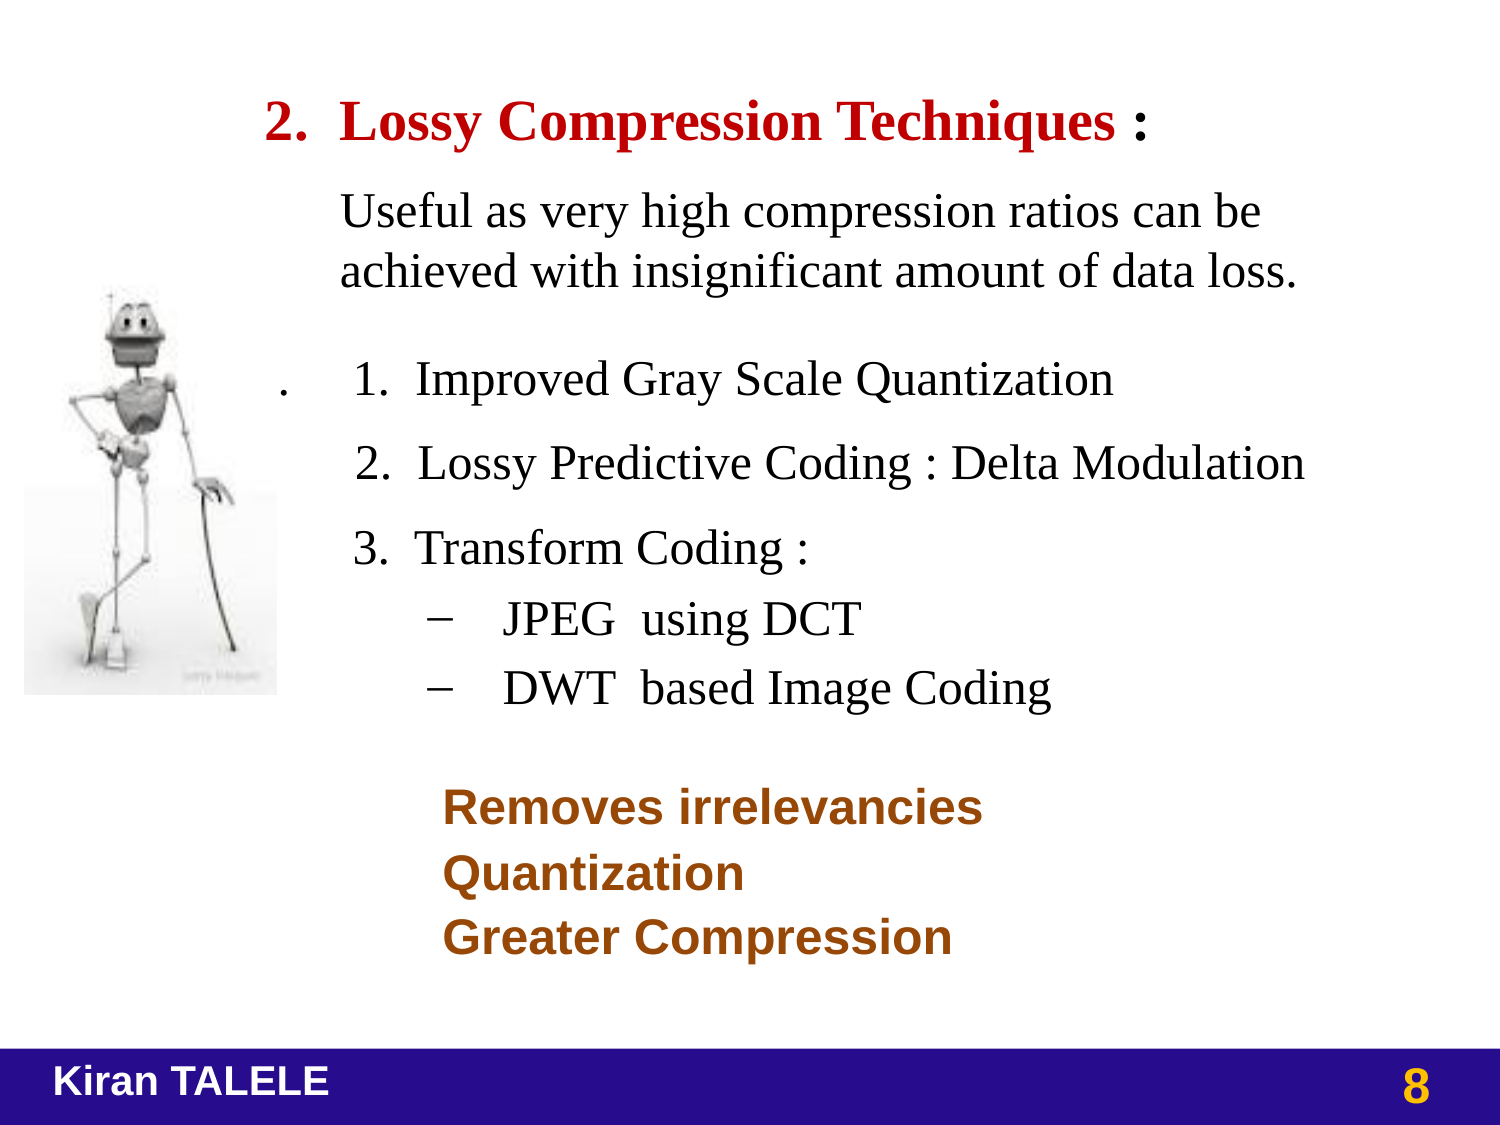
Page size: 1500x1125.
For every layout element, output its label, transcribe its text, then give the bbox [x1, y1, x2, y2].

text_box [225, 489, 1475, 1000]
text_box . 1. Improved Gray Scale Quantization 2. Lossy Predictive Coding : Delta Modulation 3. Transform Coding : JPEG using DCT DWT based Image Coding [262, 337, 1450, 741]
text_box Lossy Compression Techniques : Useful as very high compression ratios can be achieved with insignificant amount of data loss. [249, 75, 1413, 313]
text_box Removes irrelevancies Quantization Greater Compression [362, 767, 1488, 975]
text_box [0, 1045, 1500, 1125]
picture [24, 262, 277, 695]
